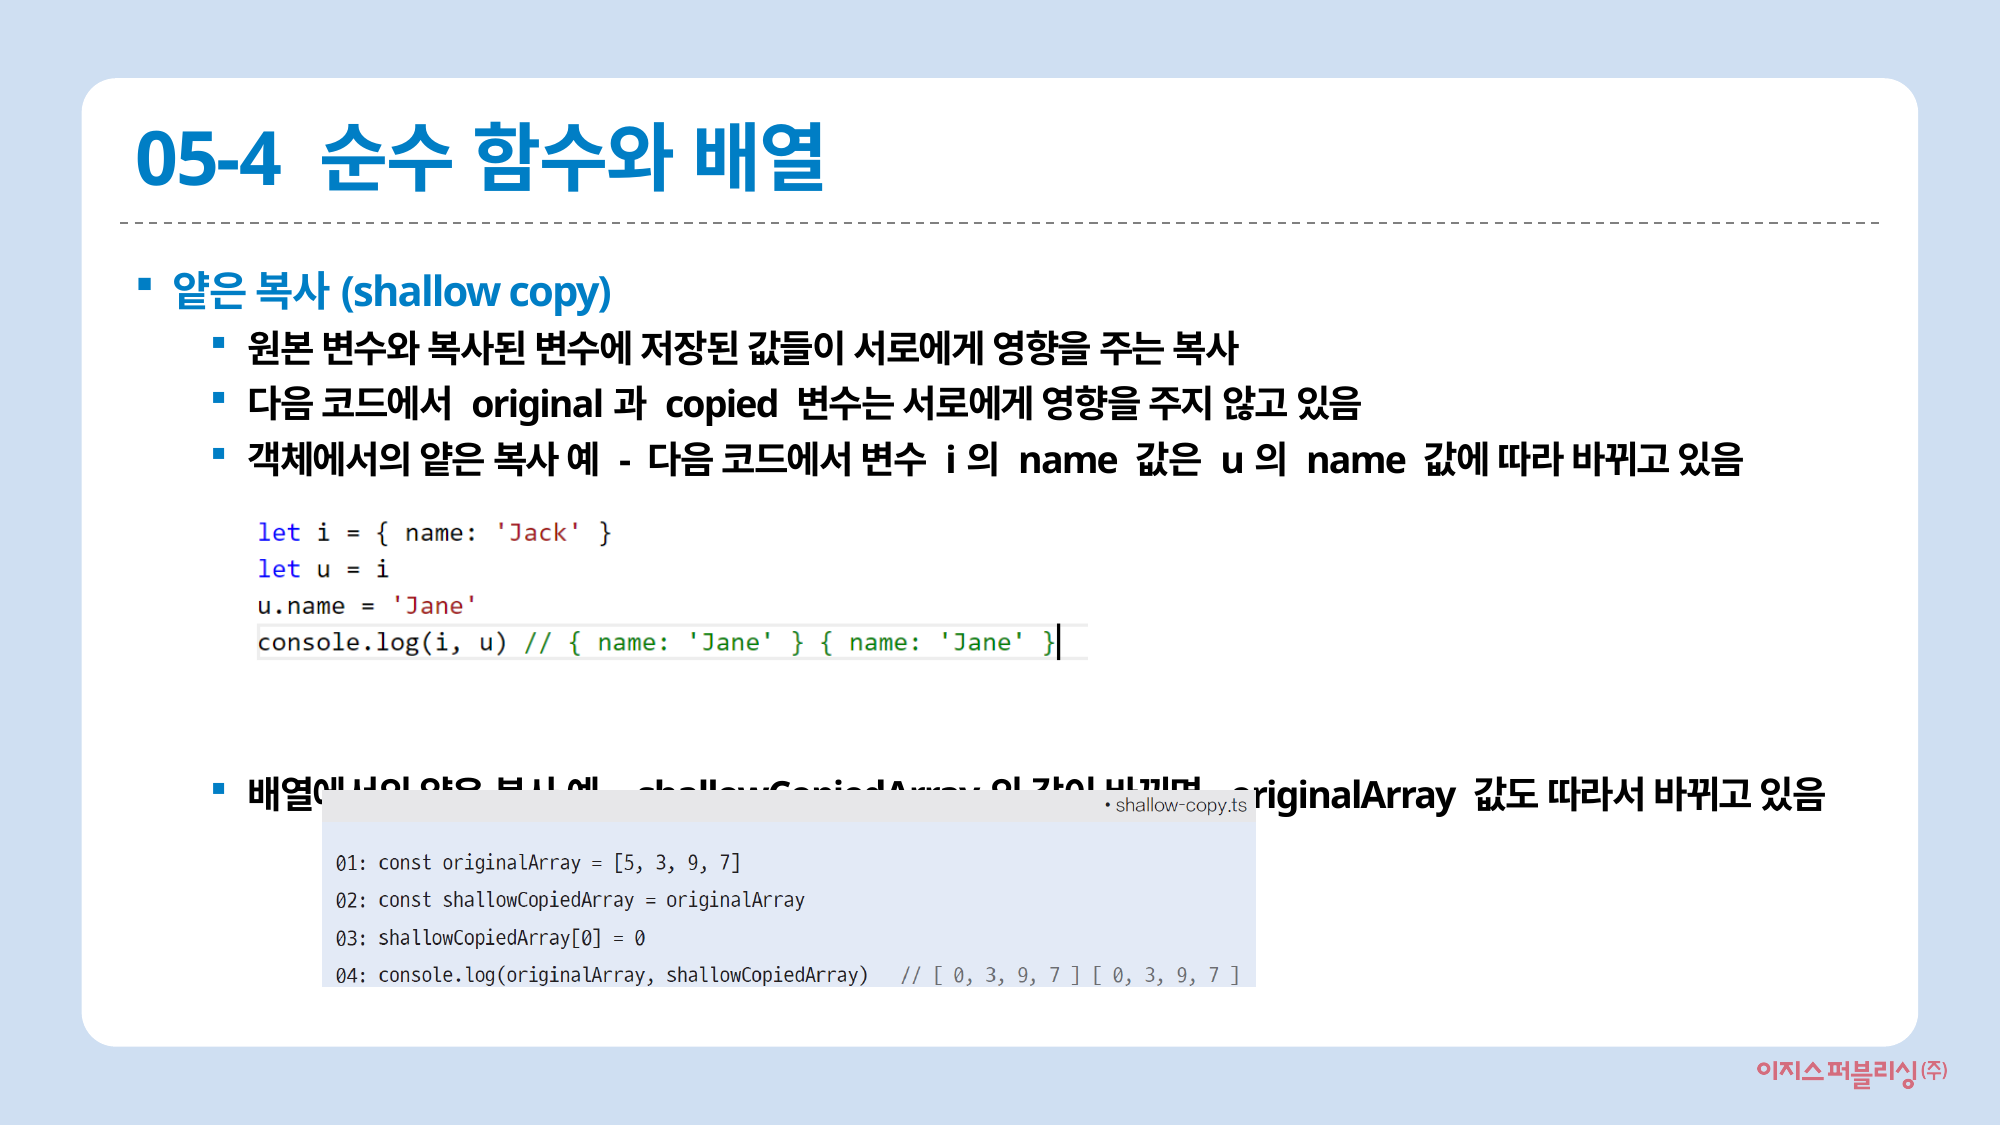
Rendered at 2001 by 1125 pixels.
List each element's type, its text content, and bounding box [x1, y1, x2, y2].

title 05-4 순수 함수와 배열 [120, 109, 1880, 209]
list 얕은 복사(shallow copy) 원본 변수와 복사된 변수에 저장된 값들이 서로에게 영향을 주는 복사 다음 코드에서 original과 copied 변수는 서로에게 영향을 주지 않고 있음 객체에서의 얕은 복사 예 - 다음 코드에서 변수 i의 name 값은 u의 name 값에 따라 바뀌고 있음 배열에서의 얕은 복사 예 - shallowCopiedArray의 값이 바뀌면, originalArray 값도 따라서 바뀌고 있음 [120, 257, 1865, 1009]
picture [322, 790, 1256, 987]
picture [226, 500, 1088, 673]
